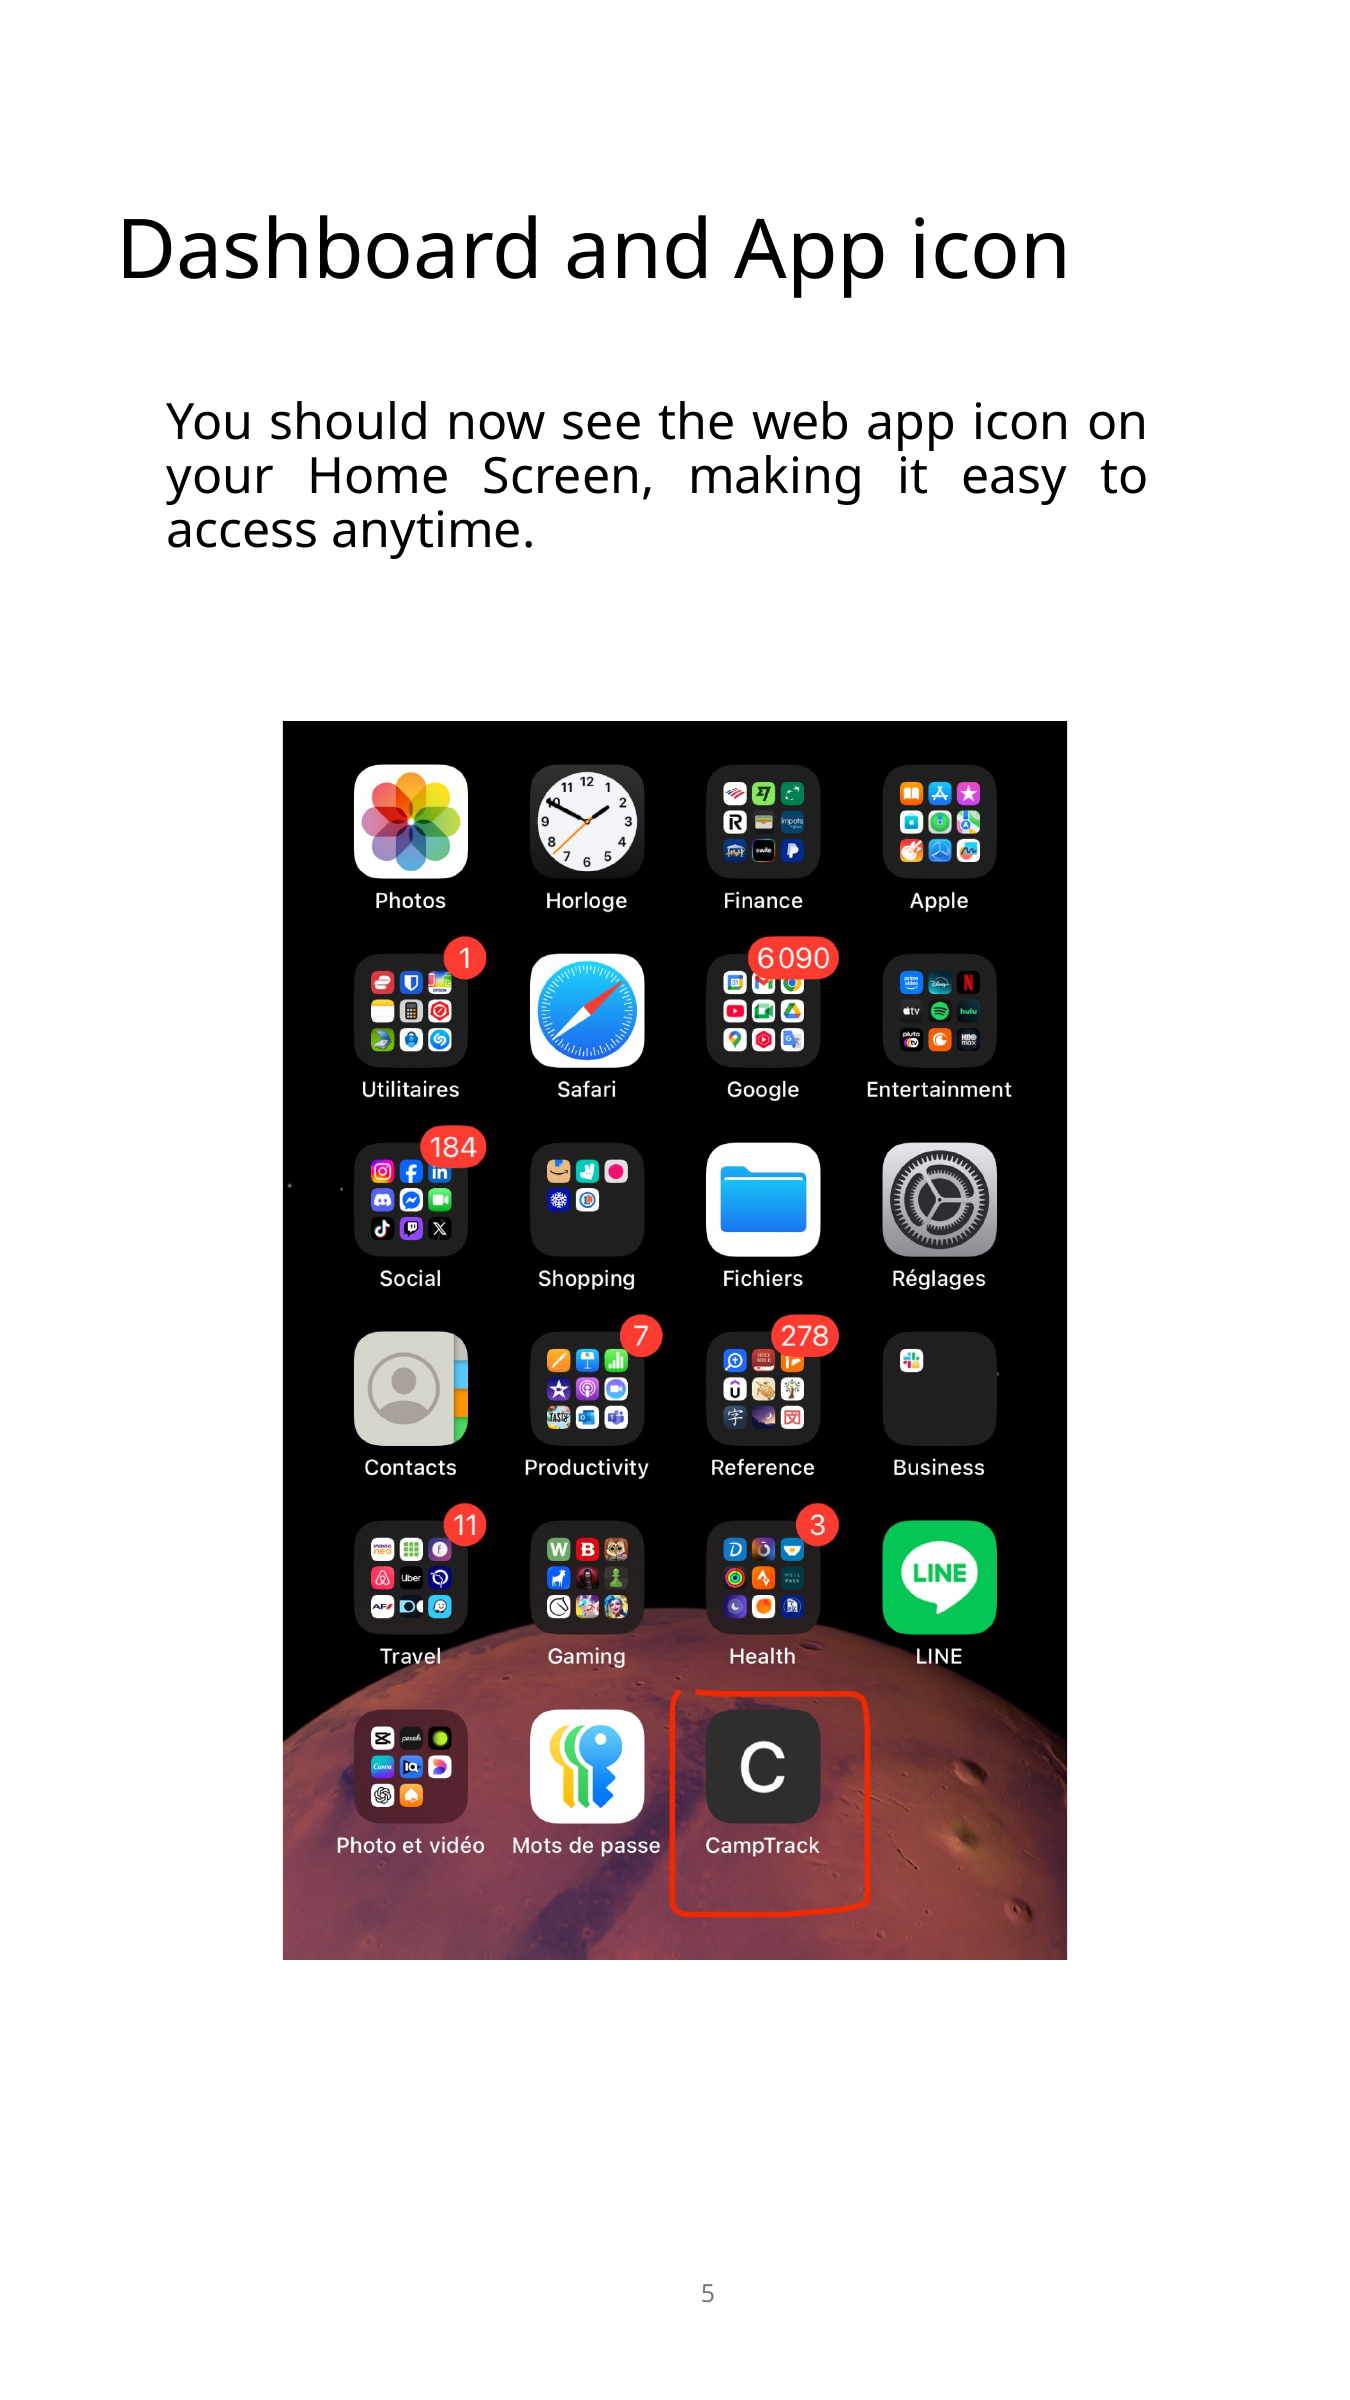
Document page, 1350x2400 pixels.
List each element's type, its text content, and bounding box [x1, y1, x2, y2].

picture [282, 720, 1068, 1961]
slide_number 5 [556, 2230, 860, 2358]
subtitle You should now see the web app icon on your Home Screen, making it easy to access anytime. [151, 388, 1165, 646]
title Dashboard and App icon [101, 168, 1249, 336]
